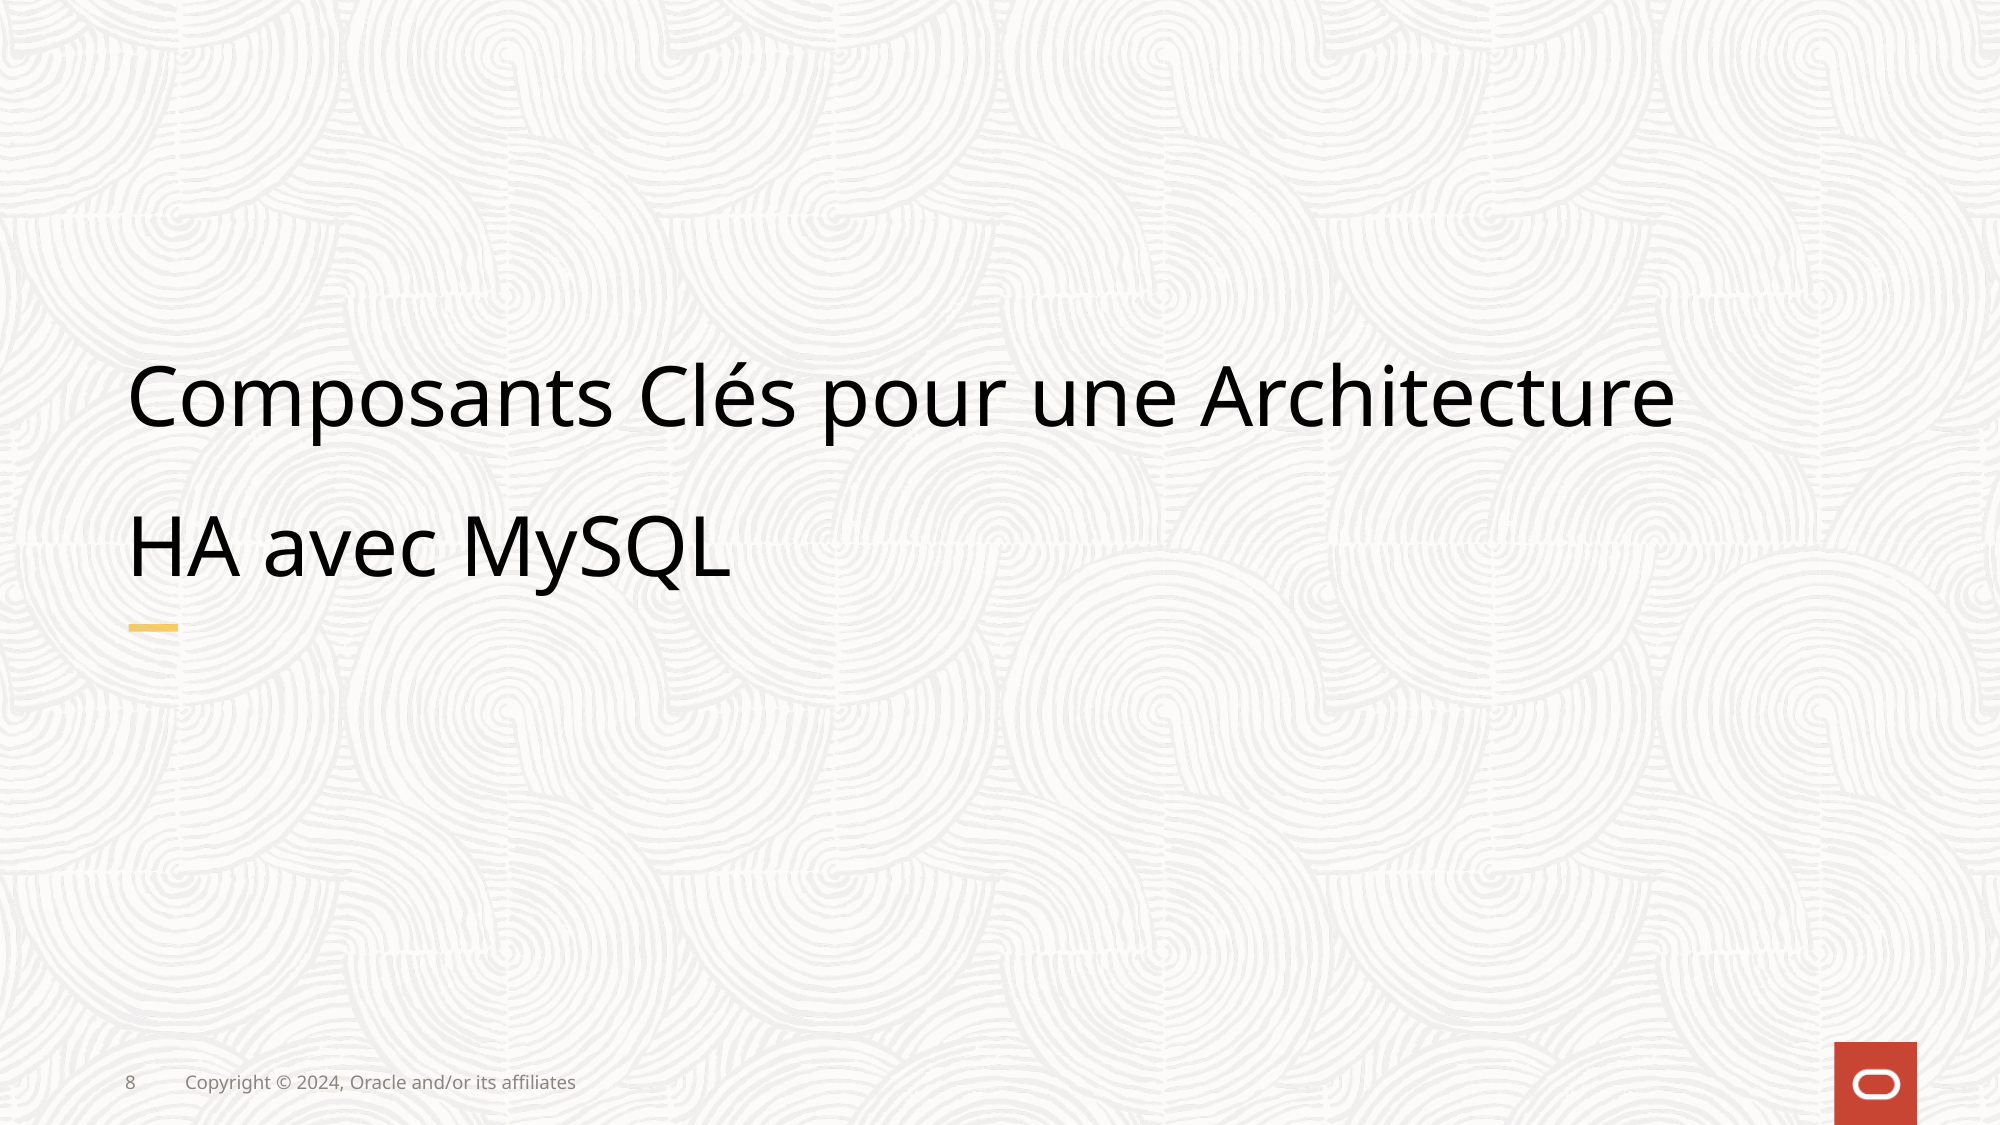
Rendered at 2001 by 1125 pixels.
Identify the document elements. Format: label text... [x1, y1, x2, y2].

title Composants Clés pour une Architecture HA avec MySQL [126, 334, 1793, 594]
footer Copyright © 2024, Oracle and/or its affiliates [185, 1053, 1128, 1114]
picture [0, 0, 2000, 1125]
slide_number 8 [125, 1053, 185, 1114]
